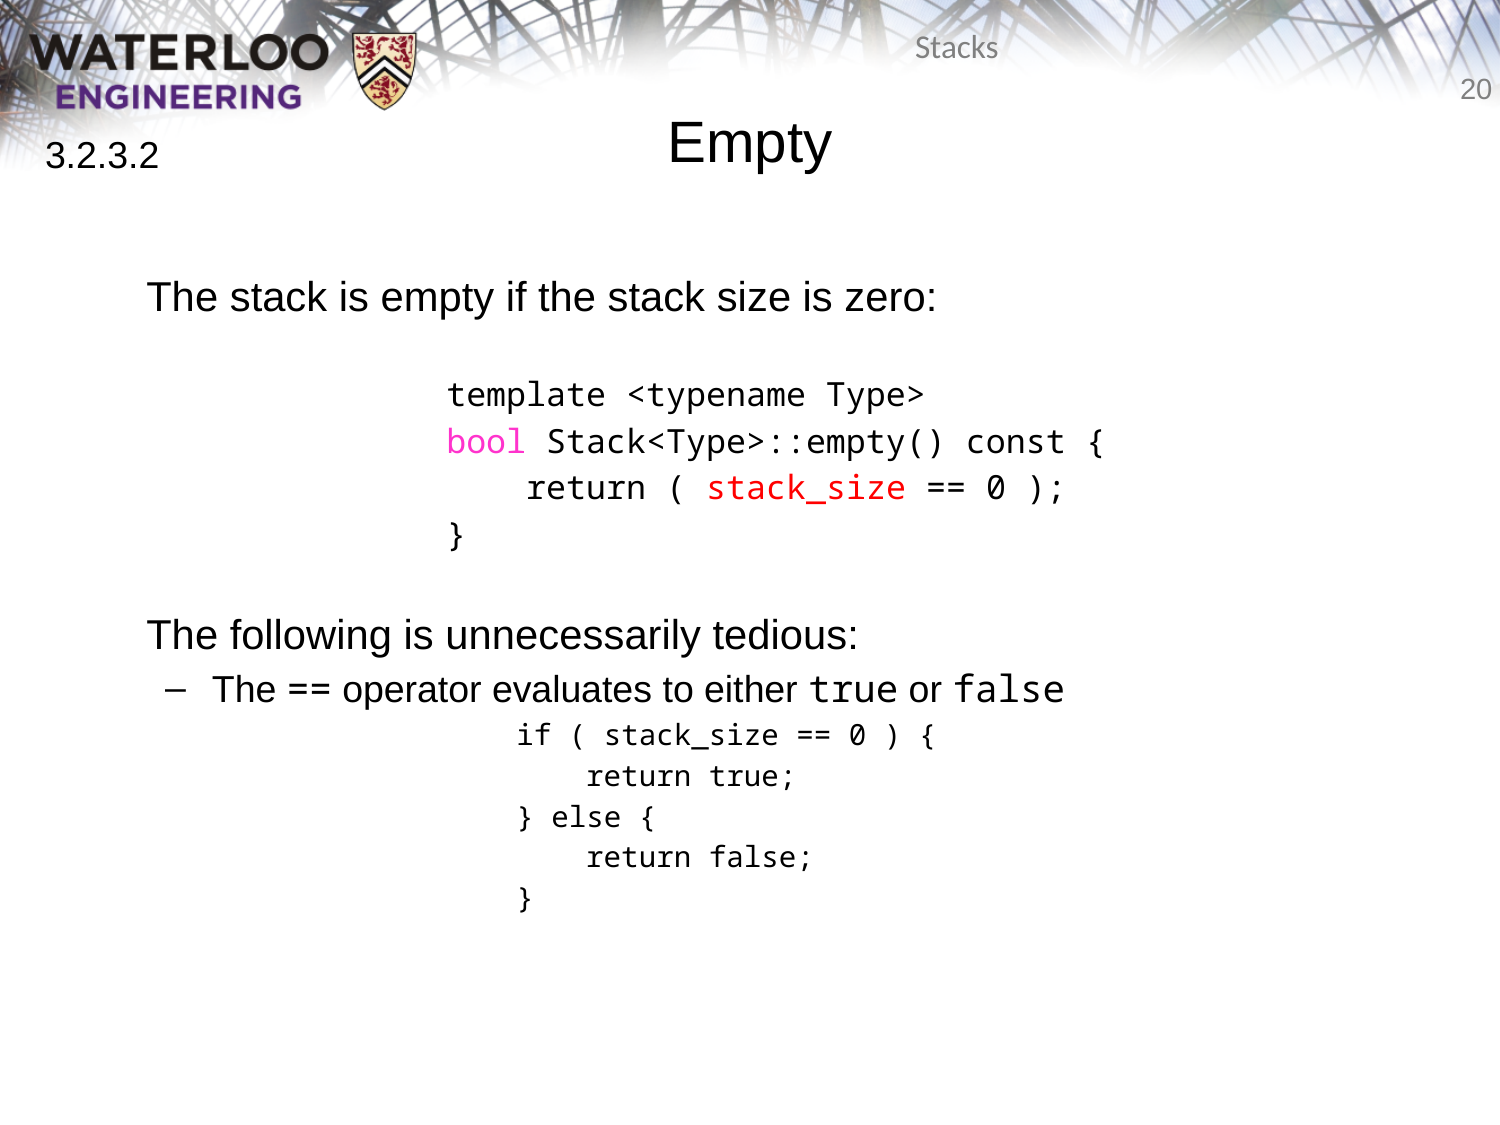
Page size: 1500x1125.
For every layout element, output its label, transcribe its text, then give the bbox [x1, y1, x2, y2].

picture [0, 0, 1500, 1125]
text_box 3.2.3.2 [30, 124, 175, 184]
title Empty [74, 44, 1426, 233]
list The stack is empty if the stack size is zero: template <typename Type> bool Stack<Type>::empty() const { return ( stack_size == 0 ); } The following is unnecessarily tedious: The == operator evaluates to either true or false if ( stack_size == 0 ) { return true; } else { return false; } [74, 262, 1426, 1006]
